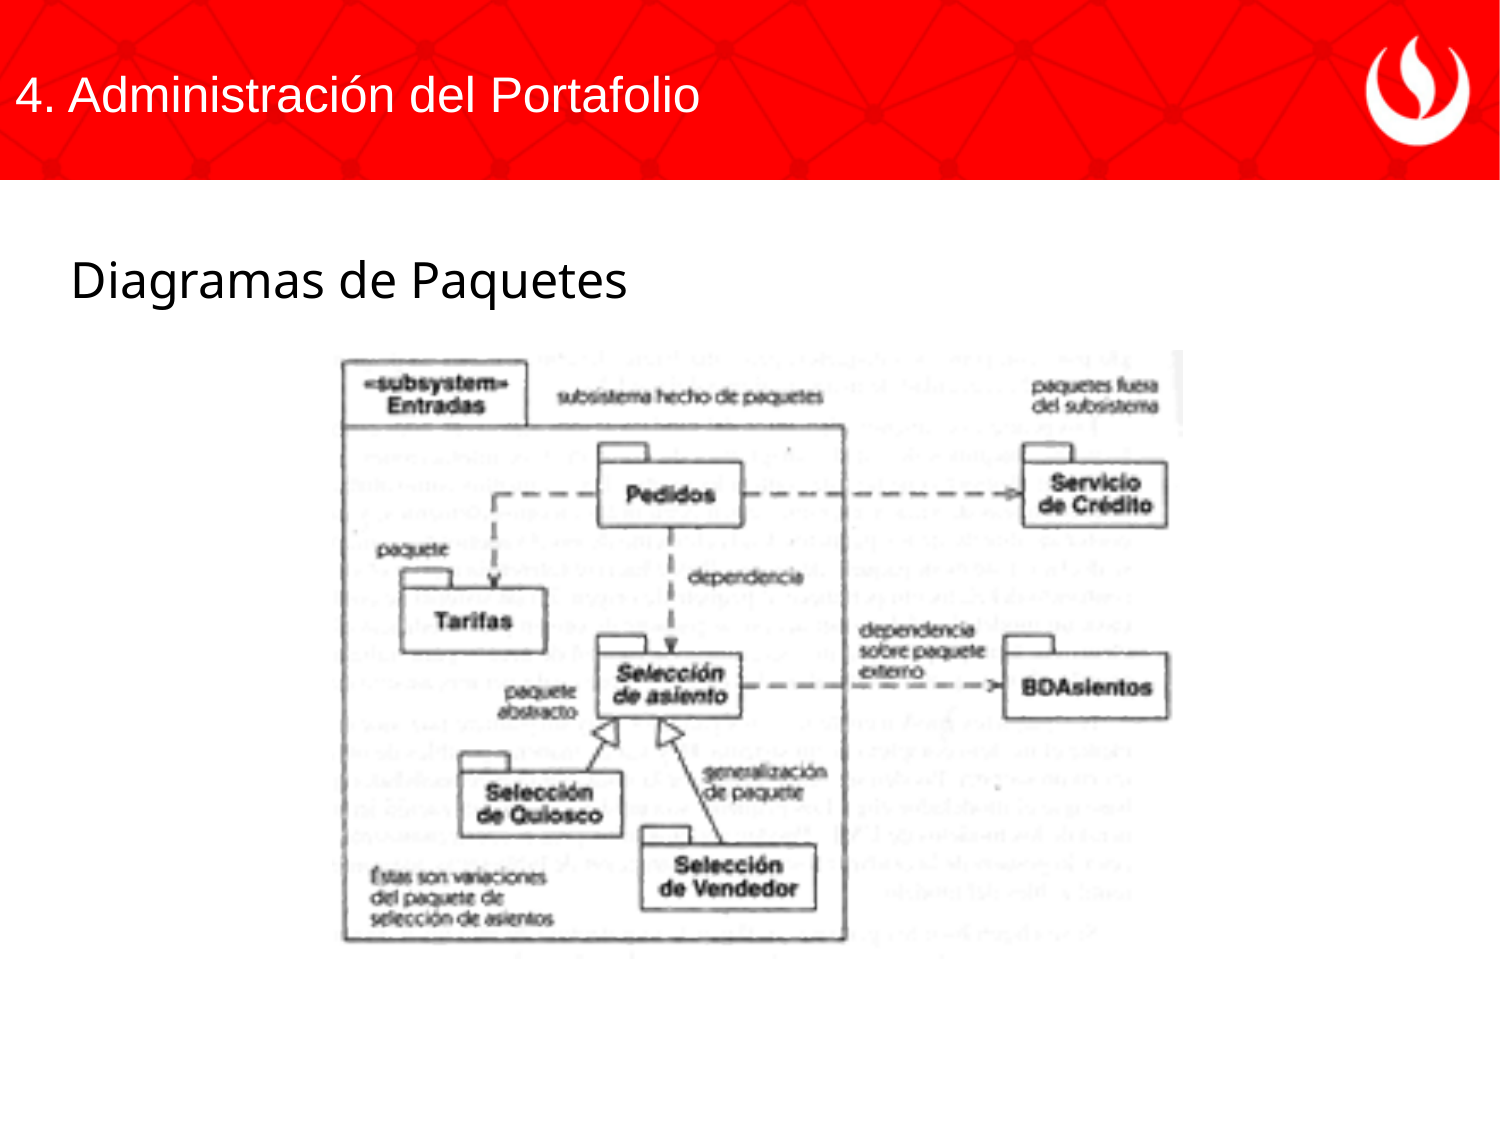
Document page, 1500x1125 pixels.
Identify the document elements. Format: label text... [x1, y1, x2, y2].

title 4. Administración del Portafolio [0, 0, 1350, 187]
picture [1350, 0, 1500, 180]
text_box Diagramas de Paquetes [0, 185, 700, 373]
picture [332, 350, 1183, 960]
